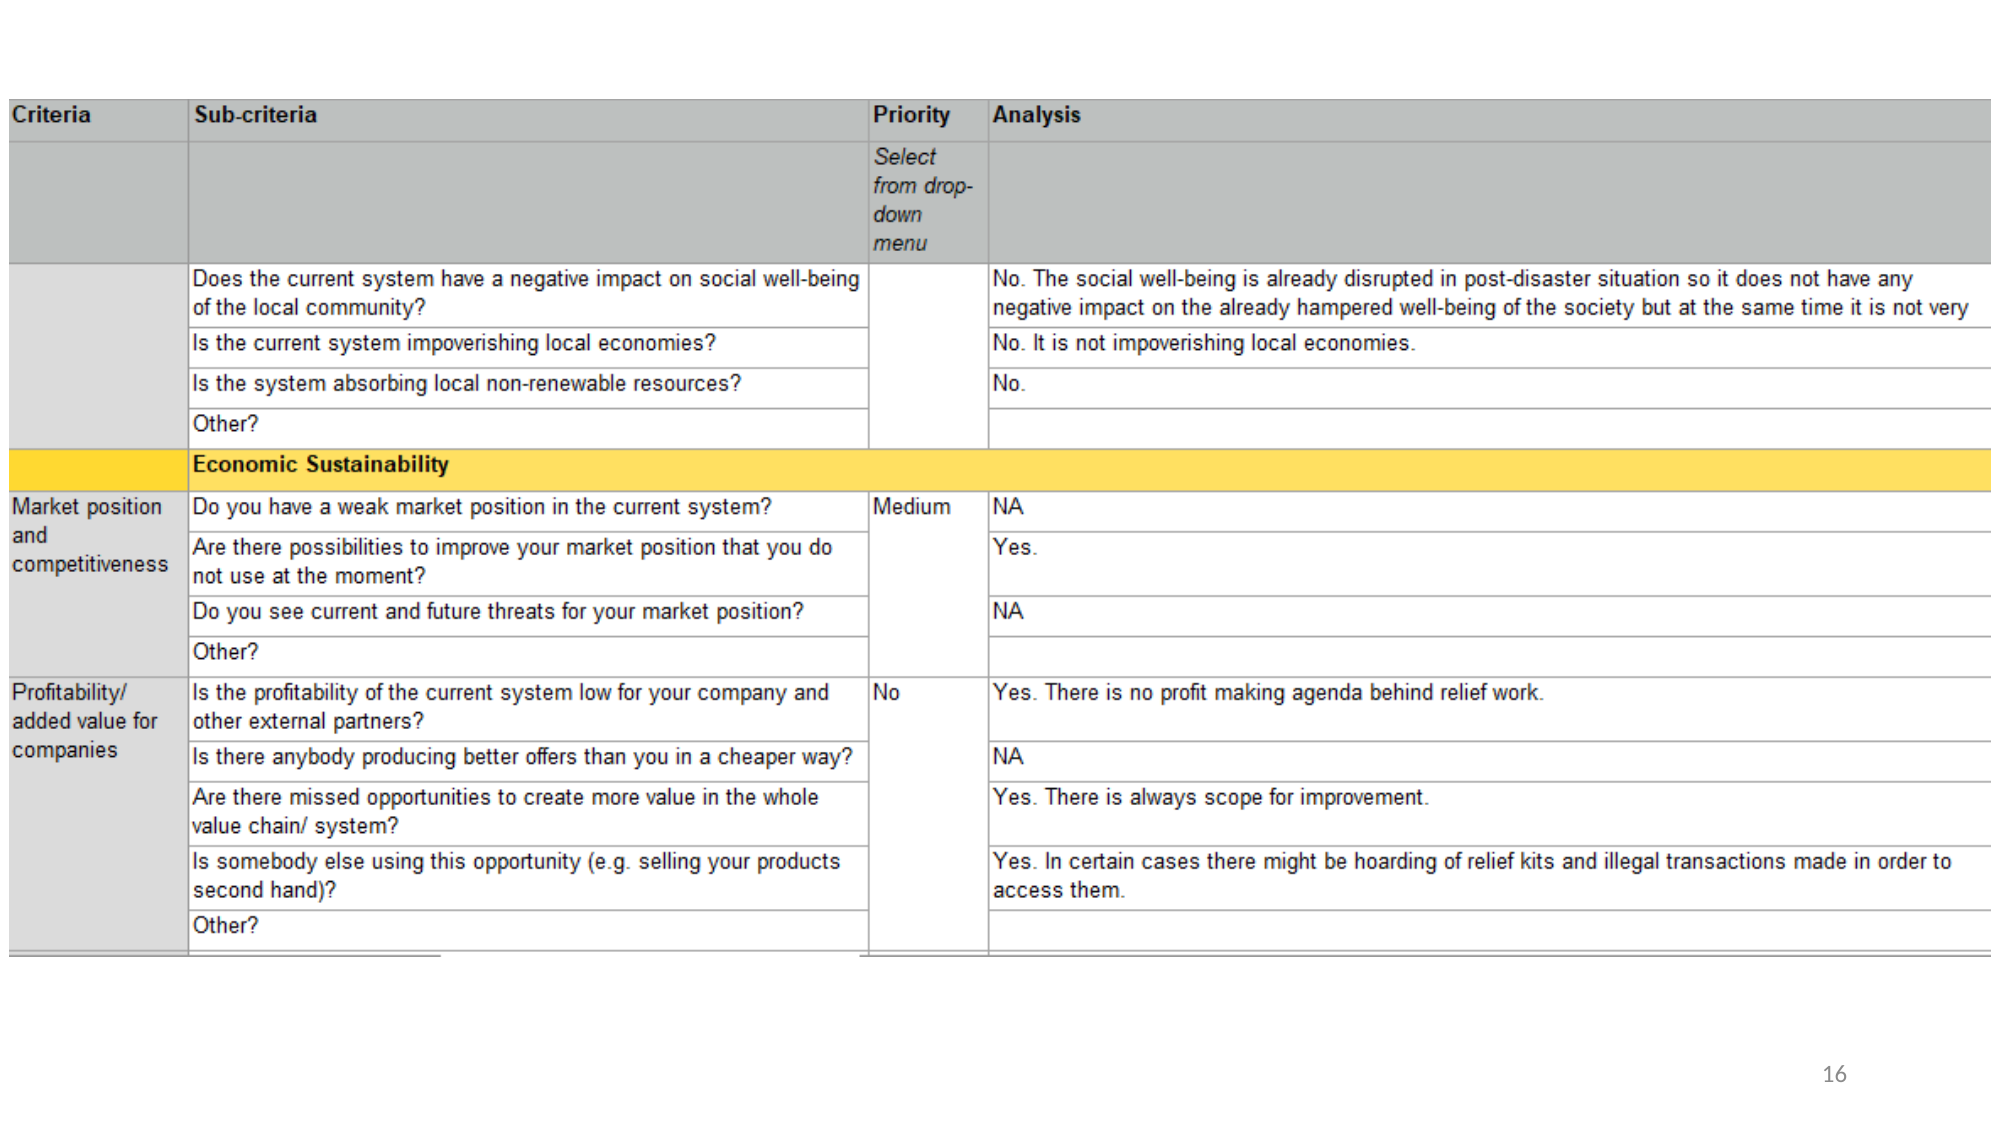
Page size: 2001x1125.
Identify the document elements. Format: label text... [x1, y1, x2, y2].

picture [9, 99, 1991, 957]
slide_number 16 [1412, 1042, 1863, 1103]
